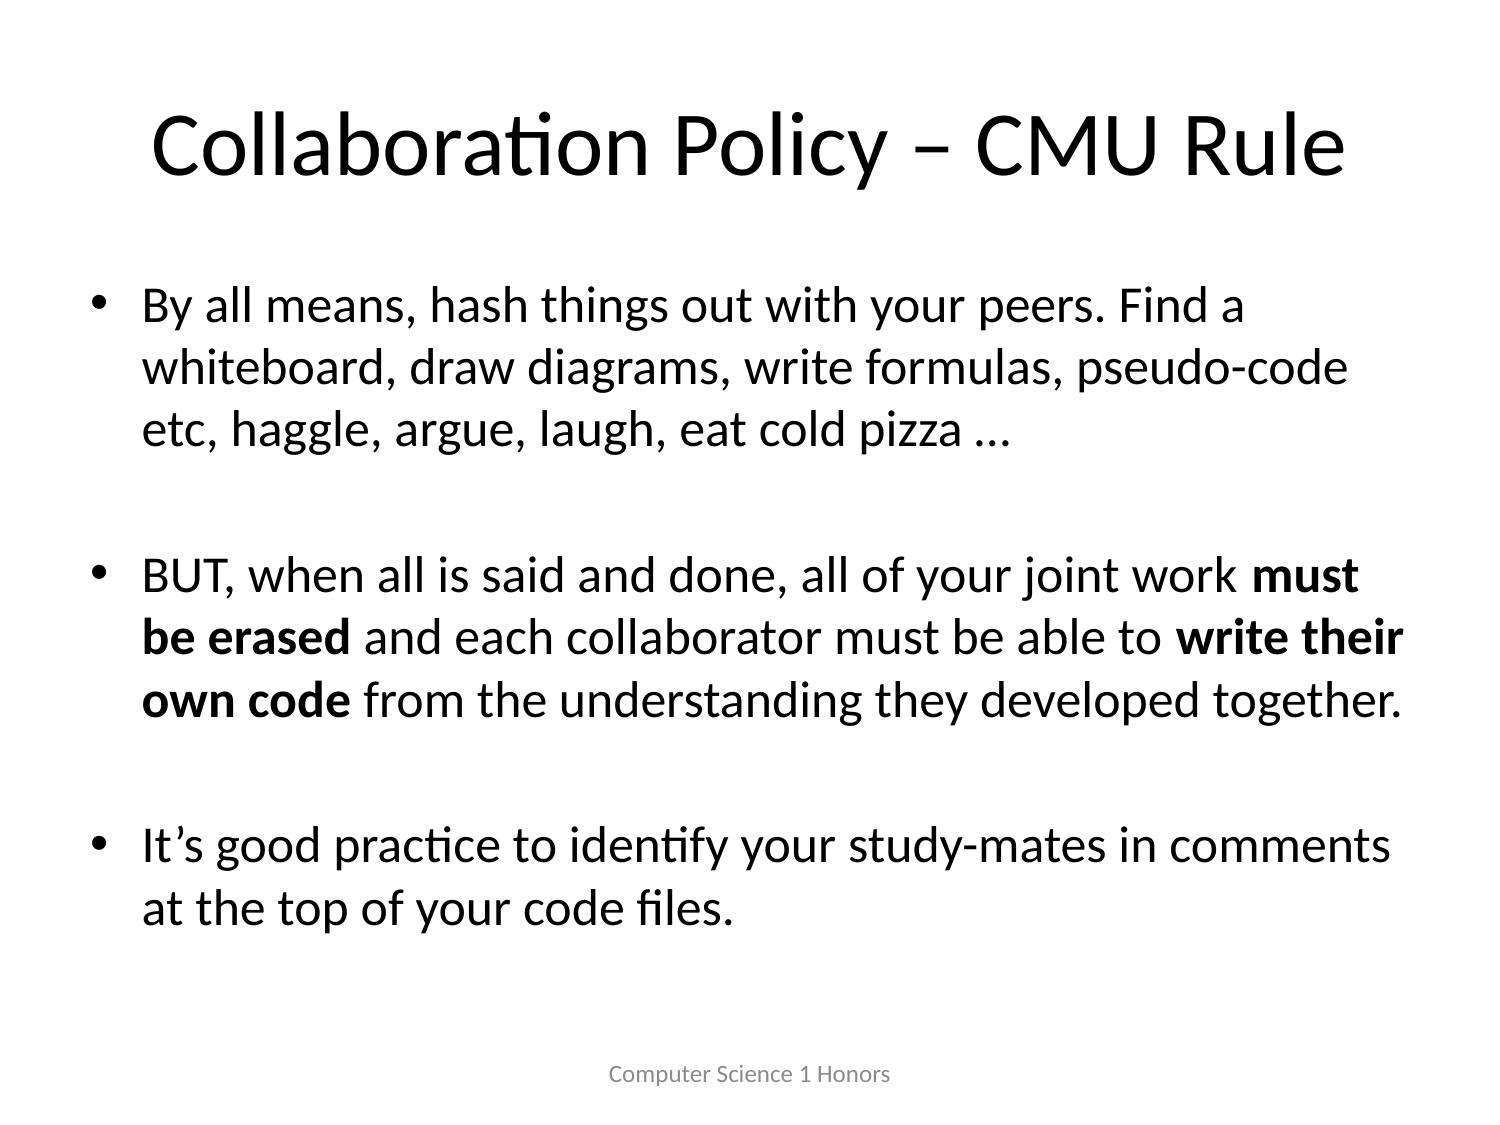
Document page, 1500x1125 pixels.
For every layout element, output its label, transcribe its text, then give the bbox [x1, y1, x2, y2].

footer Computer Science 1 Honors [512, 1042, 988, 1103]
list By all means, hash things out with your peers. Find a whiteboard, draw diagrams, write formulas, pseudo-code etc, haggle, argue, laugh, eat cold pizza … BUT, when all is said and done, all of your joint work must be erased and each collaborator must be able to write their own code from the understanding they developed together. It’s good practice to identify your study-mates in comments at the top of your code files. [75, 262, 1425, 1005]
title Collaboration Policy – CMU Rule [75, 45, 1425, 233]
